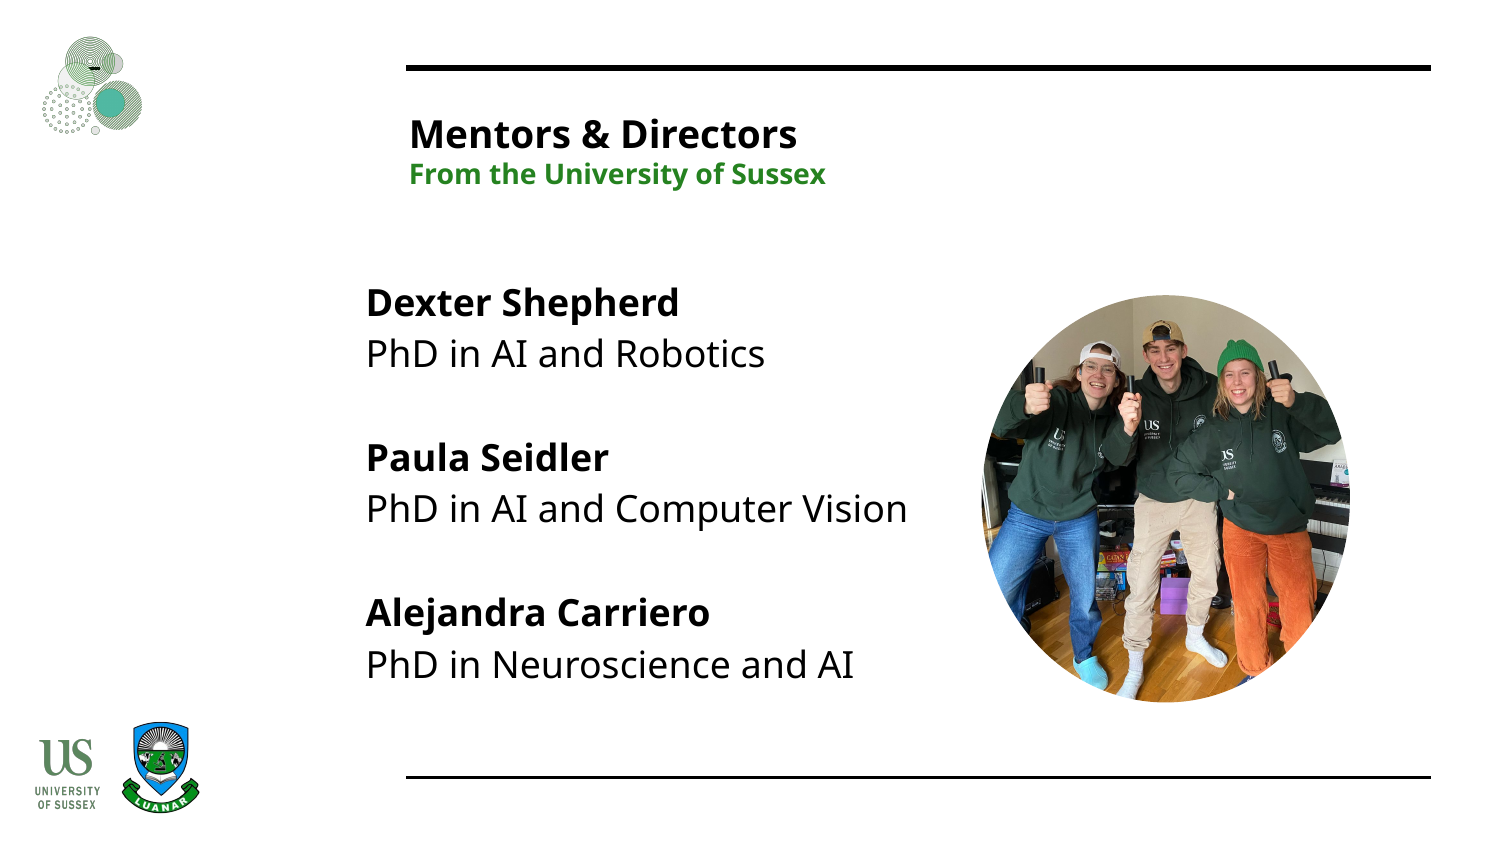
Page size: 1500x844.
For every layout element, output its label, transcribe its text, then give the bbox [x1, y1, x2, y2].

picture [27, 21, 157, 151]
picture [981, 294, 1351, 703]
title Mentors & Directors From the University of Sussex [393, 94, 1431, 206]
picture [115, 715, 209, 823]
list Dexter Shepherd PhD in AI and Robotics Paula Seidler PhD in AI and Computer Vision Alejandra Carriero PhD in Neuroscience and AI [350, 256, 982, 750]
